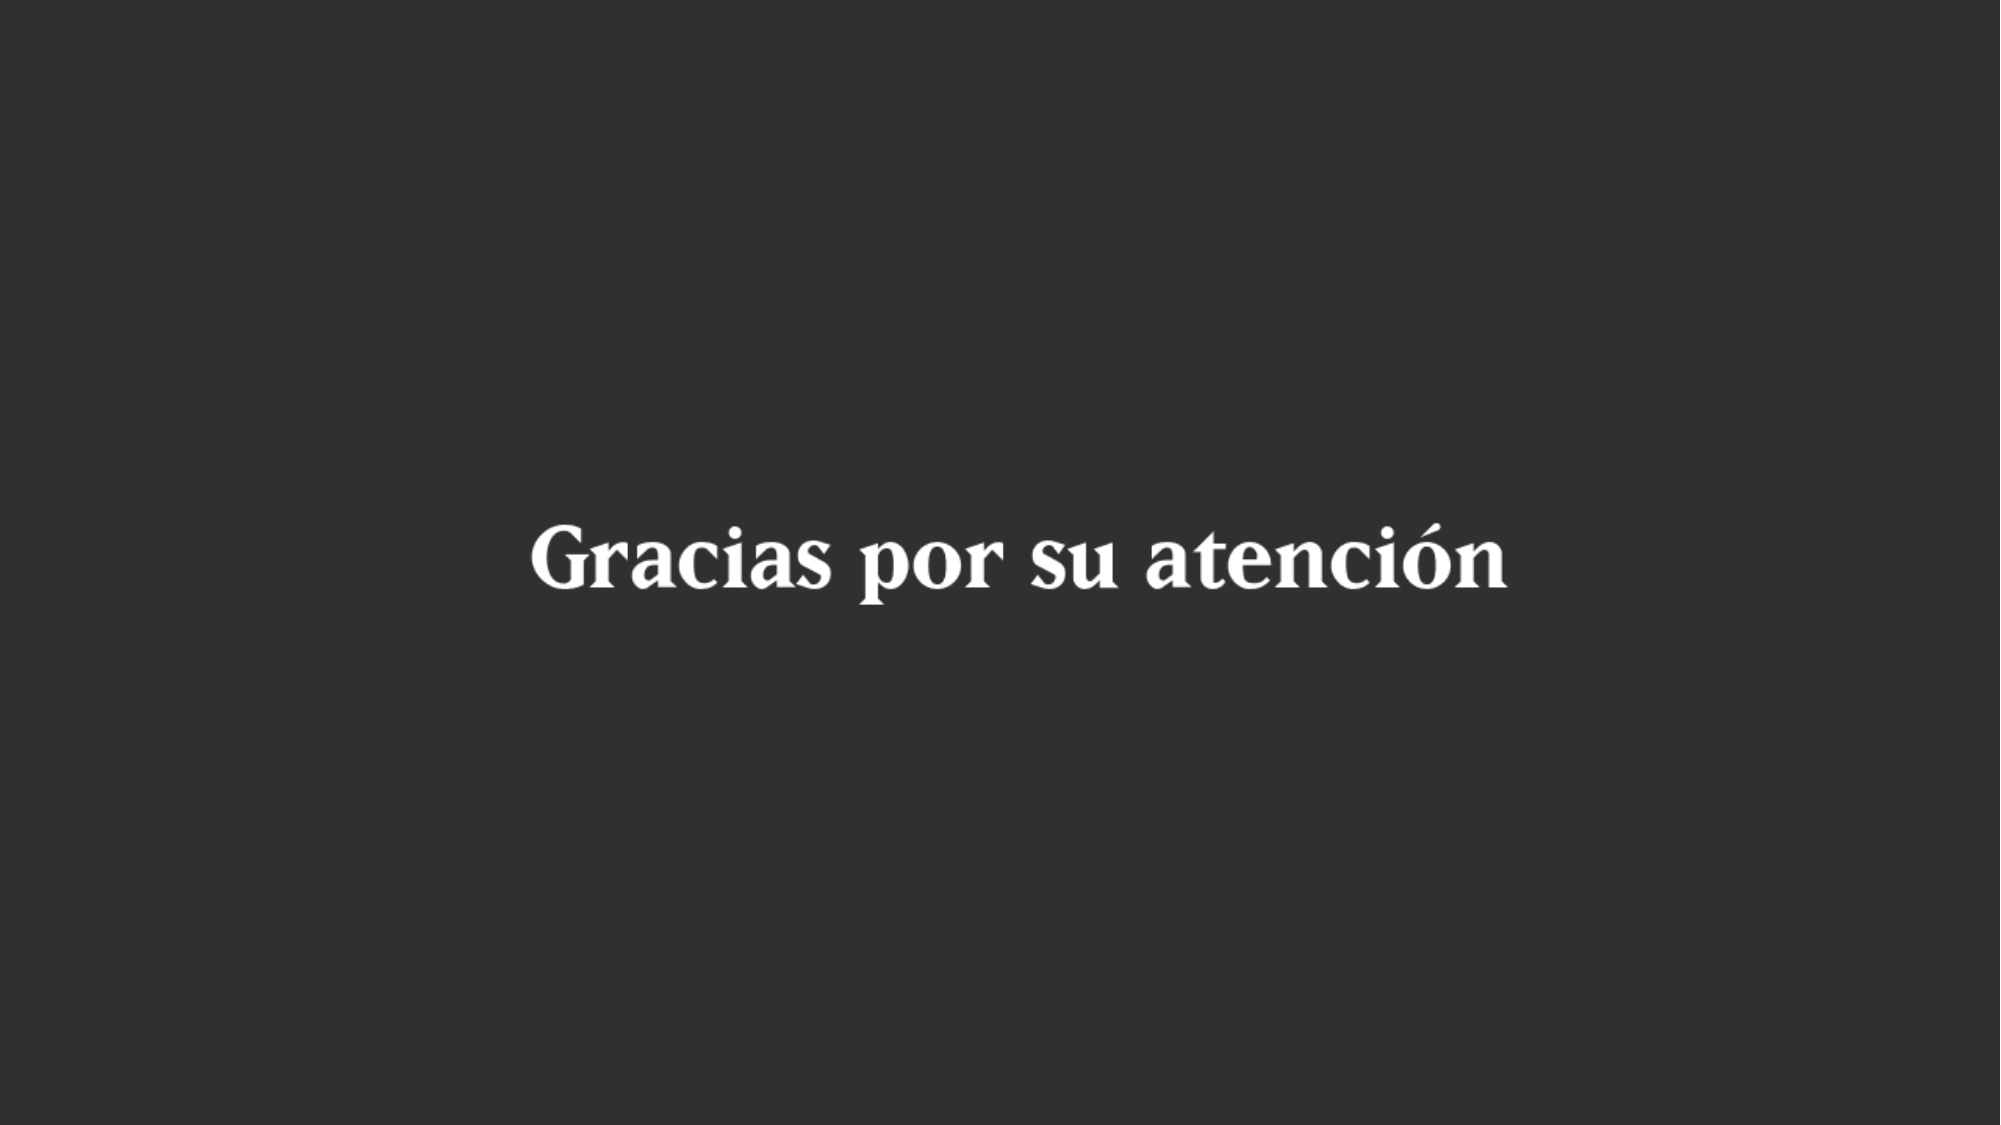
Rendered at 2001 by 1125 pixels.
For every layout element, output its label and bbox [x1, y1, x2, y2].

picture [470, 406, 1565, 689]
